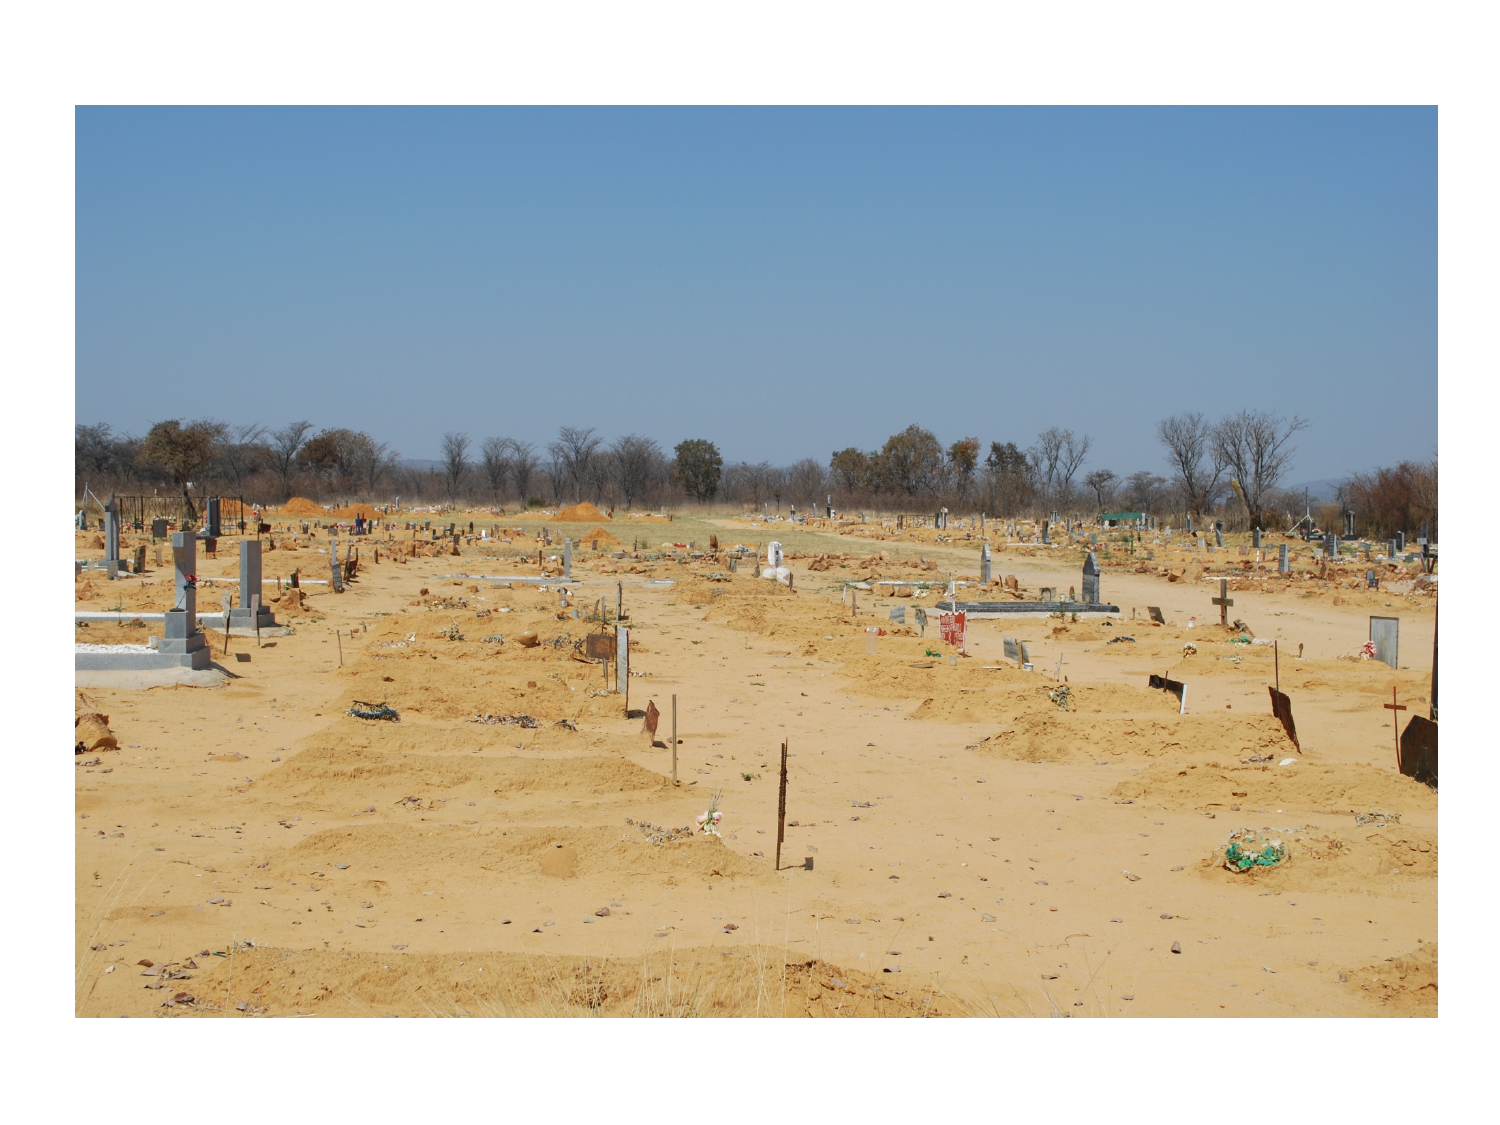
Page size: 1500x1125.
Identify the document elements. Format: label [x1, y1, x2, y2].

list [74, 105, 1438, 1018]
